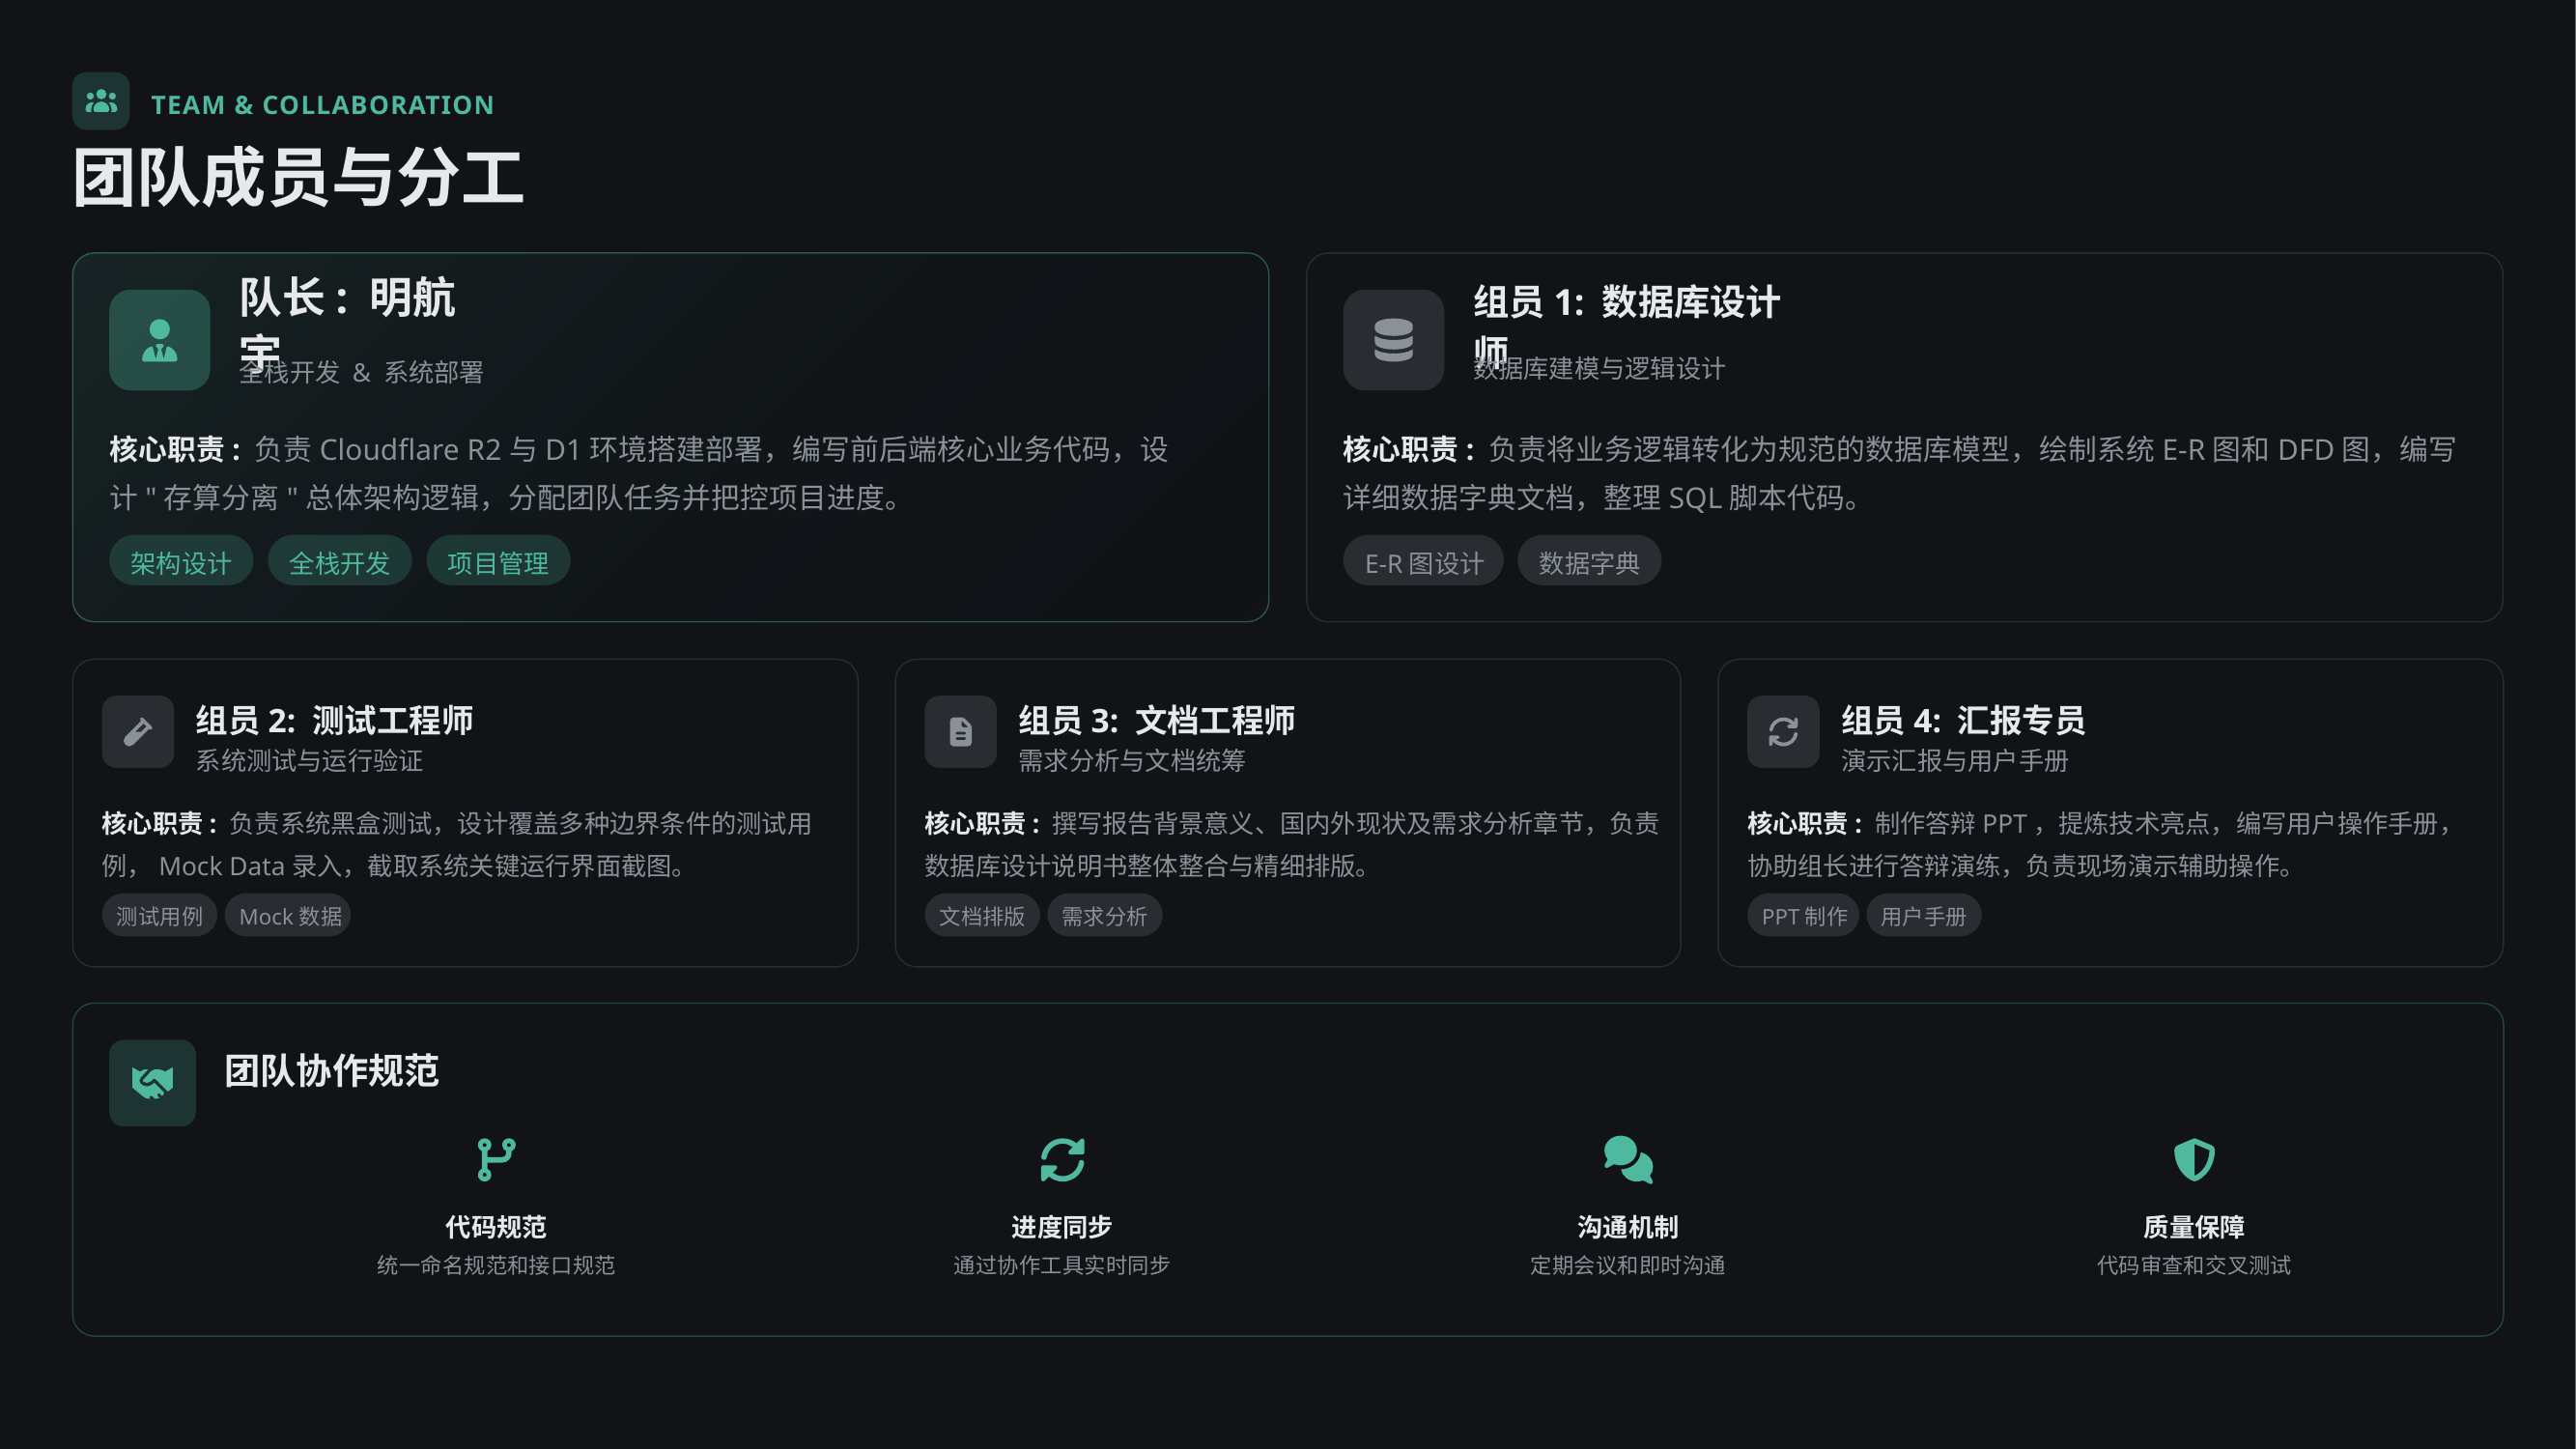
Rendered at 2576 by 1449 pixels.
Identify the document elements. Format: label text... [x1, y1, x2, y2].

text_box 组员2: 测试工程师 [195, 688, 475, 740]
text_box [86, 92, 95, 100]
text_box 测试用例 [101, 893, 224, 937]
text_box [149, 319, 170, 340]
text_box 定期会议和即时沟通 [1373, 1248, 1885, 1278]
text_box 全栈开发 & 系统部署 [239, 351, 487, 387]
text_box 用户手册 [1866, 893, 1993, 937]
text_box [949, 717, 973, 747]
text_box 队长: 明航宇 [239, 293, 495, 352]
text_box [85, 101, 118, 112]
text_box 团队成员与分工 [71, 144, 2536, 216]
text_box 组员1: 数据库设计师 [1473, 297, 1814, 348]
text_box [895, 659, 1682, 967]
text_box [1747, 696, 1820, 768]
text_box 系统测试与运行验证 [195, 739, 472, 776]
text_box [1922, 1112, 2468, 1300]
text_box 需求分析与文档统筹 [1018, 739, 1296, 776]
text_box [109, 289, 211, 391]
text_box [72, 659, 859, 967]
text_box [142, 344, 178, 362]
text_box 演示汇报与用户手册 [1841, 739, 2087, 776]
text_box [1604, 1135, 1637, 1168]
text_box 架构设计 [109, 534, 267, 585]
text_box 沟通机制 [1372, 1206, 1886, 1242]
text_box 核心职责: 负责将业务逻辑转化为规范的数据库模型，绘制系统E-R图和DFD图，编写详细数据字典文档，整理SQL脚本代码。 [1343, 419, 2481, 514]
text_box E-R图设计 [1343, 534, 1516, 585]
text_box [96, 89, 107, 99]
text_box [790, 1112, 1336, 1300]
text_box [1041, 1138, 1085, 1160]
text_box [124, 718, 153, 747]
text_box 需求分析 [1047, 893, 1174, 937]
text_box 代码审查和交叉测试 [1939, 1248, 2451, 1278]
text_box 统一命名规范和接口规范 [241, 1248, 753, 1278]
text_box [143, 1066, 173, 1092]
text_box [1769, 717, 1798, 732]
text_box 组员4: 汇报专员 [1841, 688, 2090, 740]
text_box [1306, 252, 2504, 622]
text_box 核心职责: 负责系统黑盒测试，设计覆盖多种边界条件的测试用例，Mock Data录入，截取系统关键运行界面截图。 [101, 796, 841, 880]
text_box 通过协作工具实时同步 [807, 1248, 1319, 1278]
text_box [1040, 1159, 1085, 1182]
text_box 核心职责: 制作答辩PPT，提炼技术亮点，编写用户操作手册，协助组长进行答辩演练，负责现场演示辅助操作。 [1747, 796, 2487, 880]
text_box [1374, 318, 1413, 336]
text_box [224, 1112, 770, 1300]
text_box [72, 1003, 2505, 1337]
text_box [132, 1066, 164, 1099]
text_box PPT制作 [1747, 893, 1866, 937]
text_box [924, 696, 998, 768]
text_box 团队协作规范 [224, 1039, 2485, 1091]
text_box [477, 1138, 516, 1182]
text_box 项目管理 [426, 534, 583, 585]
text_box [1356, 1112, 1902, 1300]
text_box 核心职责: 负责Cloudflare R2与D1环境搭建部署，编写前后端核心业务代码，设计"存算分离"总体架构逻辑，分配团队任务并把控项目进度。 [109, 419, 1247, 514]
text_box 代码规范 [240, 1206, 754, 1242]
text_box [109, 1039, 196, 1127]
text_box TEAM & COLLABORATION [151, 82, 501, 120]
text_box 核心职责: 撰写报告背景意义、国内外现状及需求分析章节，负责数据库设计说明书整体整合与精细排版。 [924, 796, 1664, 880]
text_box [2174, 1138, 2216, 1181]
text_box [1374, 349, 1413, 362]
text_box [1374, 335, 1413, 350]
text_box 全栈开发 [268, 534, 425, 585]
text_box [108, 92, 117, 100]
text_box [1769, 731, 1798, 747]
text_box [71, 71, 130, 130]
text_box 数据库建模与逻辑设计 [1473, 347, 1809, 384]
text_box 文档排版 [924, 893, 1047, 937]
text_box 数据字典 [1517, 534, 1675, 585]
text_box [1717, 659, 2504, 967]
text_box 质量保障 [1938, 1206, 2452, 1242]
text_box 进度同步 [806, 1206, 1320, 1242]
text_box [72, 252, 1269, 622]
text_box Mock数据 [224, 893, 362, 937]
text_box [101, 696, 175, 768]
text_box [1621, 1151, 1654, 1184]
text_box [1343, 289, 1445, 391]
text_box 组员3: 文档工程师 [1018, 688, 1300, 740]
